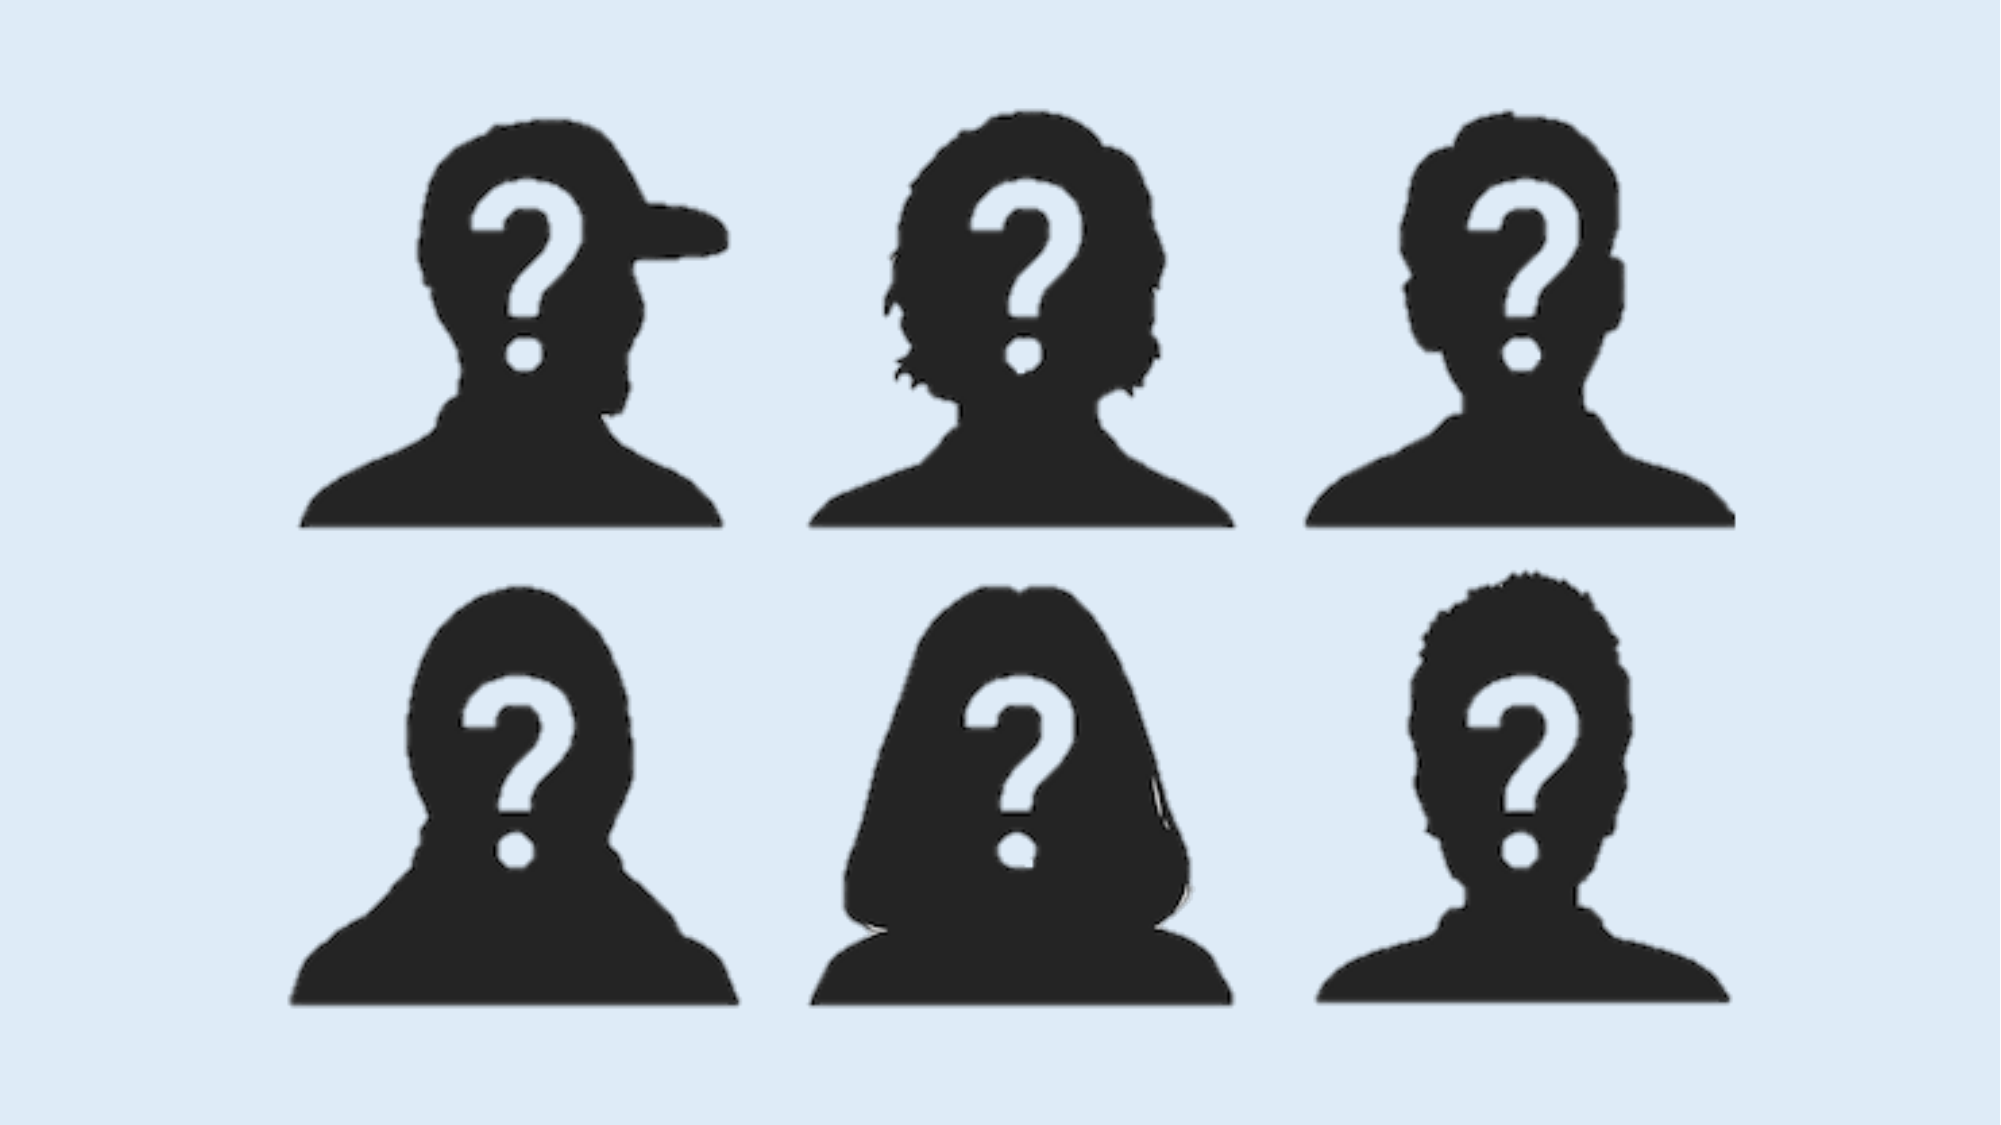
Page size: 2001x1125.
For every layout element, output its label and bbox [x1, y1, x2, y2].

picture [170, 0, 1860, 1125]
